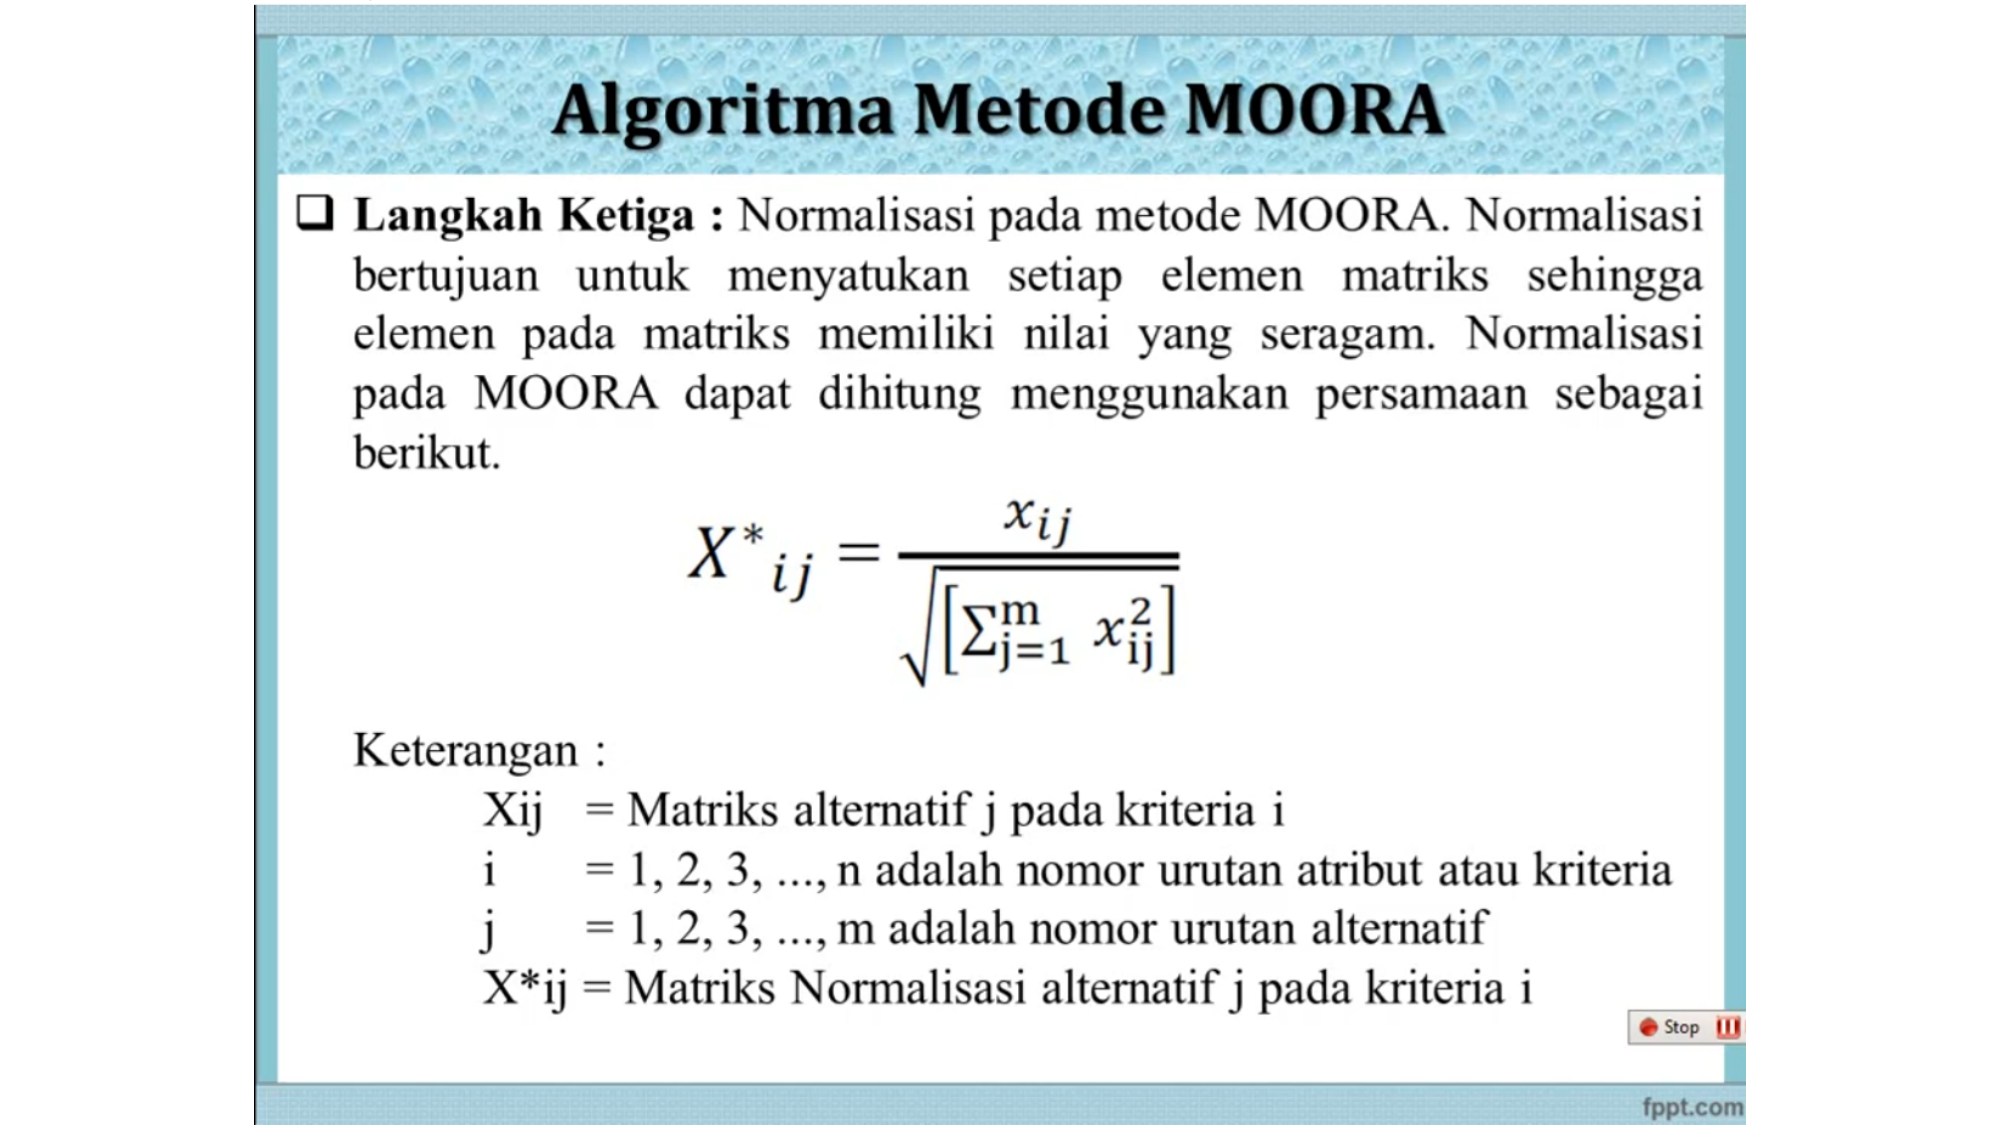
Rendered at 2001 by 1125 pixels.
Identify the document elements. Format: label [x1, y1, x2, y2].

picture [254, 0, 1746, 1125]
